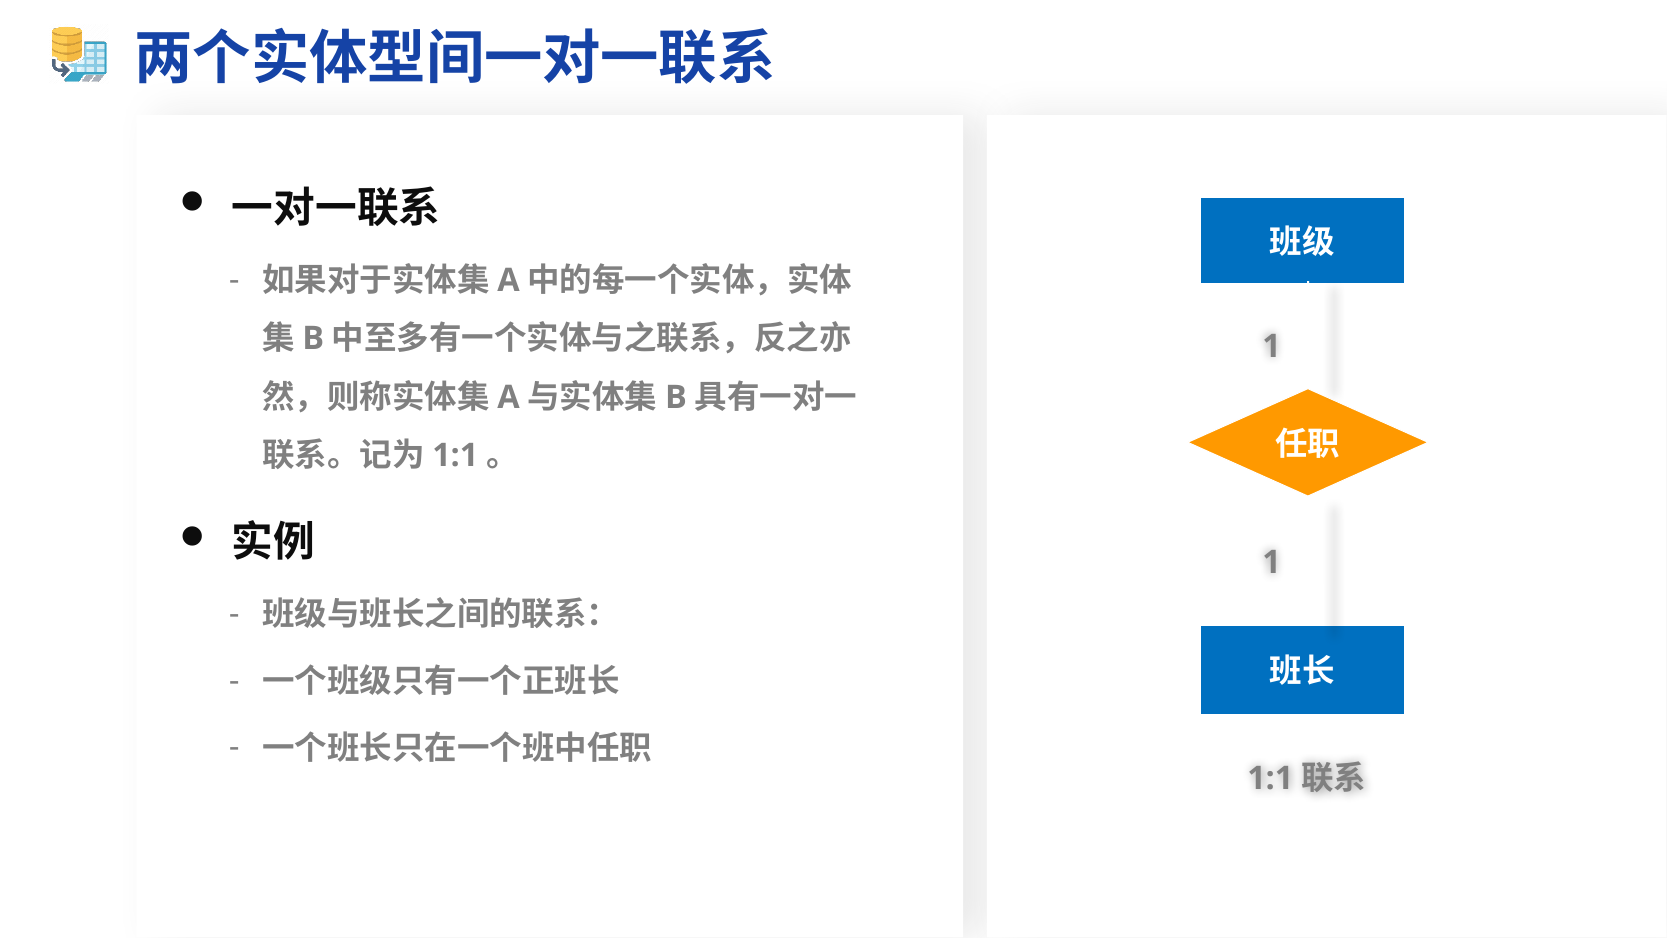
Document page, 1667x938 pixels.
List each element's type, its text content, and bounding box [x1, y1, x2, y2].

list 一对一联系 如果对于实体集A中的每一个实体，实体集B中至多有一个实体与之联系，反之亦然，则称实体集A与实体集B具有一对一联系。记为1:1。 实例 班级与班长之间的联系： 一个班级只有一个正班长 一个班长只在一个班中任职 [165, 148, 891, 774]
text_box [1187, 196, 1429, 811]
text_box [986, 114, 1667, 938]
picture [49, 24, 109, 84]
text_box [135, 147, 964, 938]
title 两个实体型间一对一联系 [118, 0, 1607, 147]
